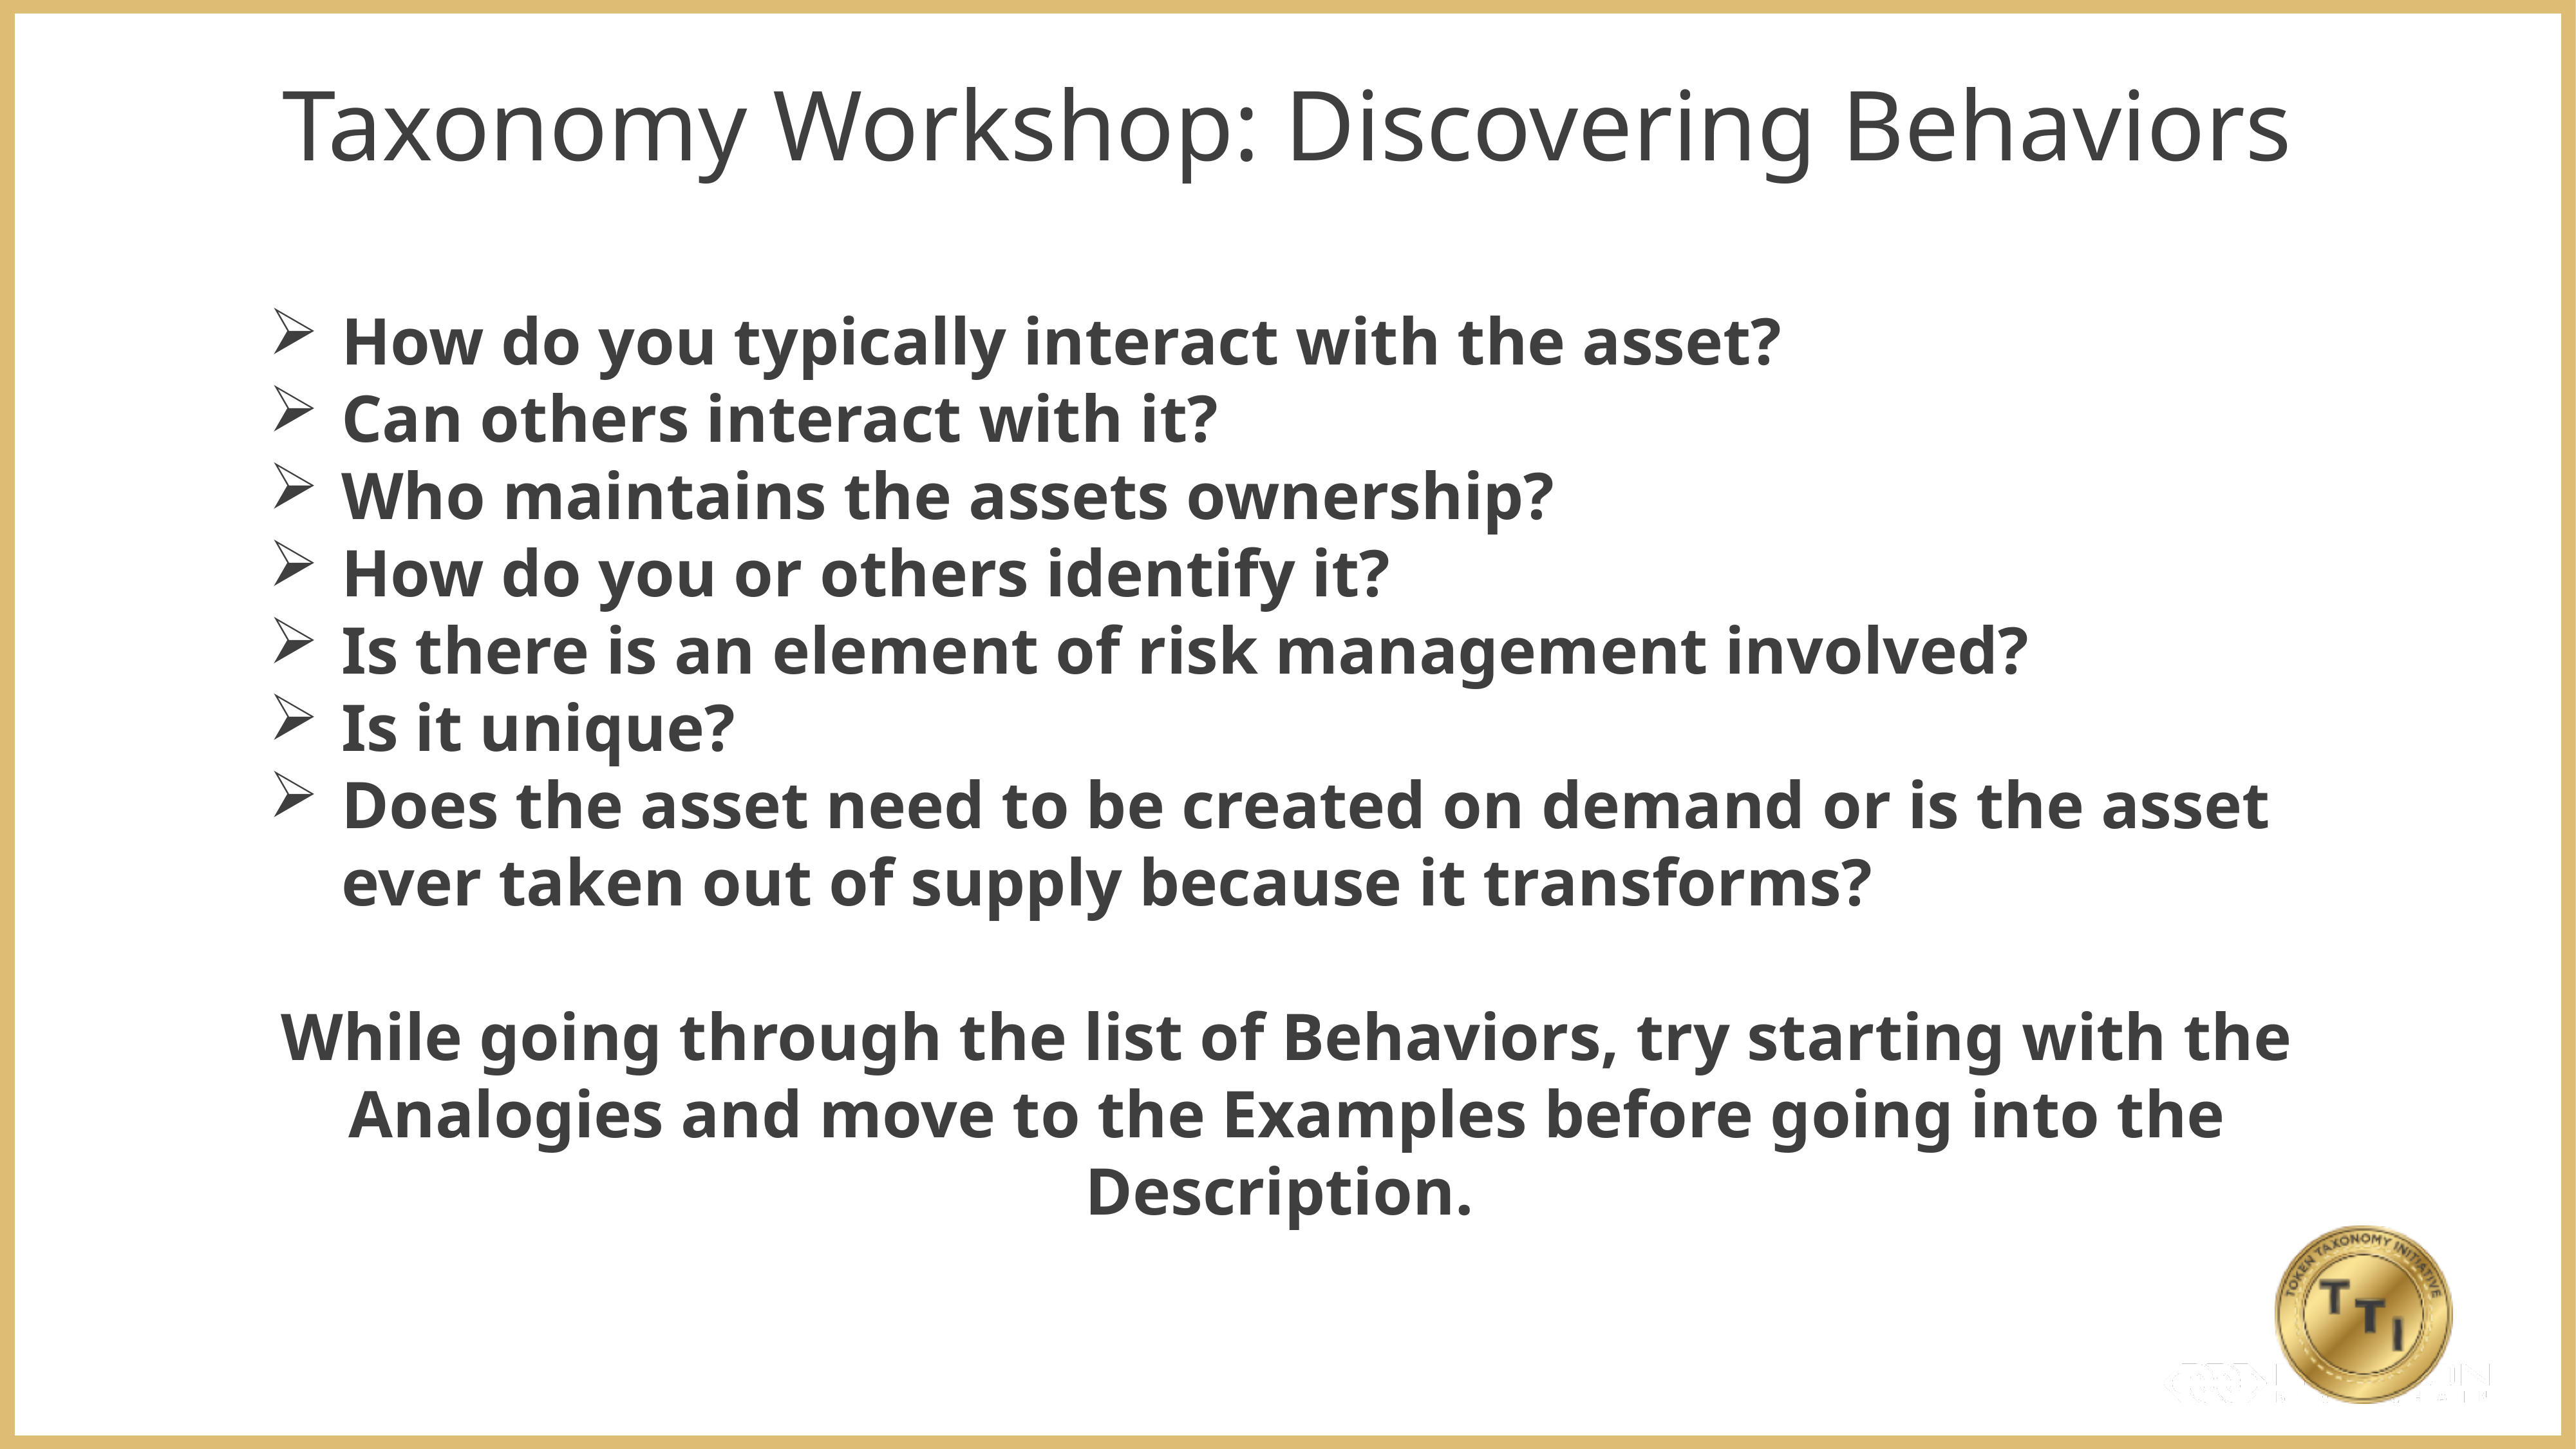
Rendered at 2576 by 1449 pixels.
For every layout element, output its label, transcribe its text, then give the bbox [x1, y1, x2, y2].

title Taxonomy Workshop: Discovering Behaviors [0, 0, 2575, 259]
text_box How do you typically interact with the asset? Can others interact with it? Who maintains the assets ownership? How do you or others identify it? Is there is an element of risk management involved? Is it unique? Does the asset need to be created on demand or is the asset ever taken out of supply because it transforms? While going through the list of Behaviors, try starting with the Analogies and move to the Examples before going into the Description. [259, 296, 2317, 1233]
picture [2146, 1226, 2506, 1418]
